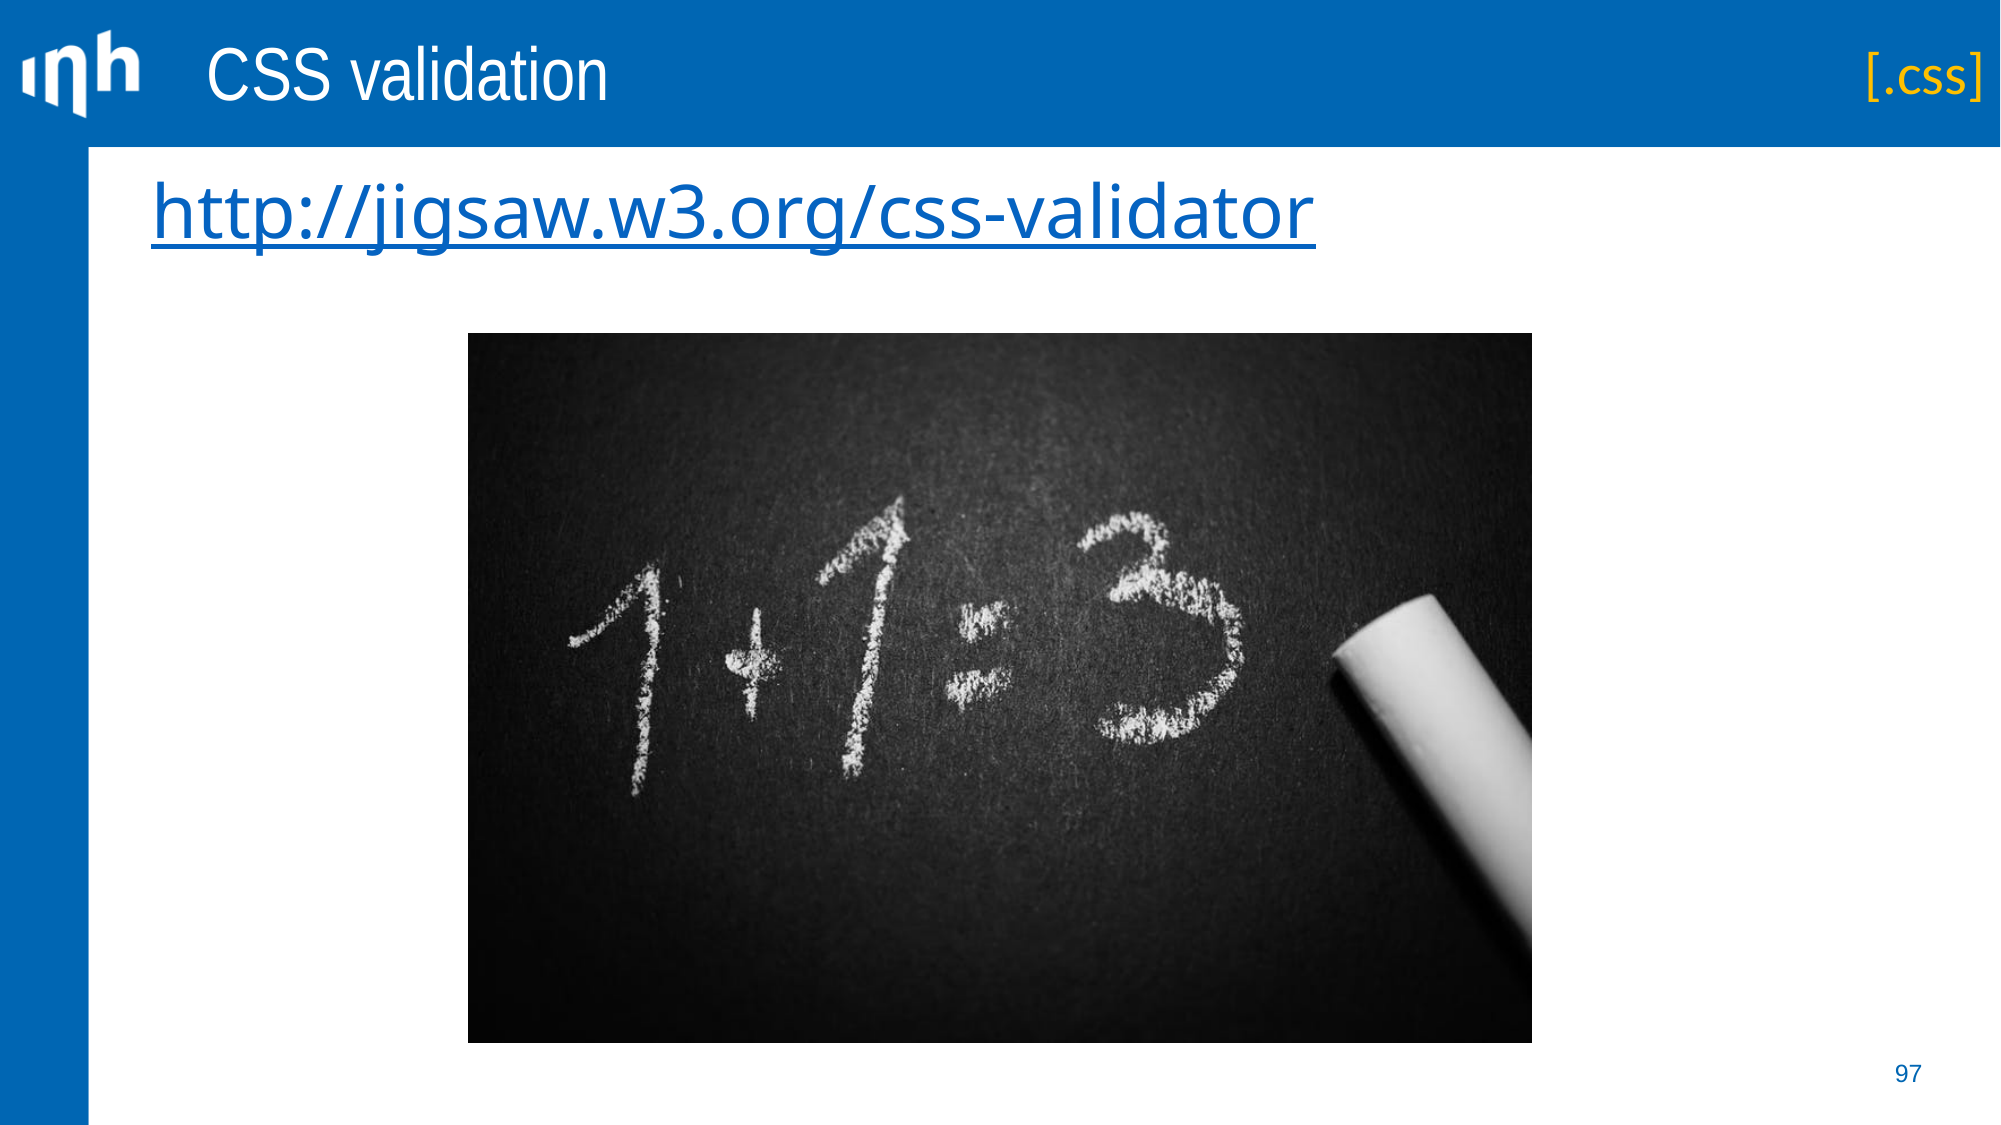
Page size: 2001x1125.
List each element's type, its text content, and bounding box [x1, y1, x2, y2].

text_box CSS validation [191, 18, 1691, 125]
text_box http://jigsaw.w3.org/css-validator [136, 157, 1966, 264]
text_box [.css] [1755, 28, 2000, 114]
picture [0, 0, 2001, 1125]
text_box 97 [1782, 1042, 1938, 1103]
